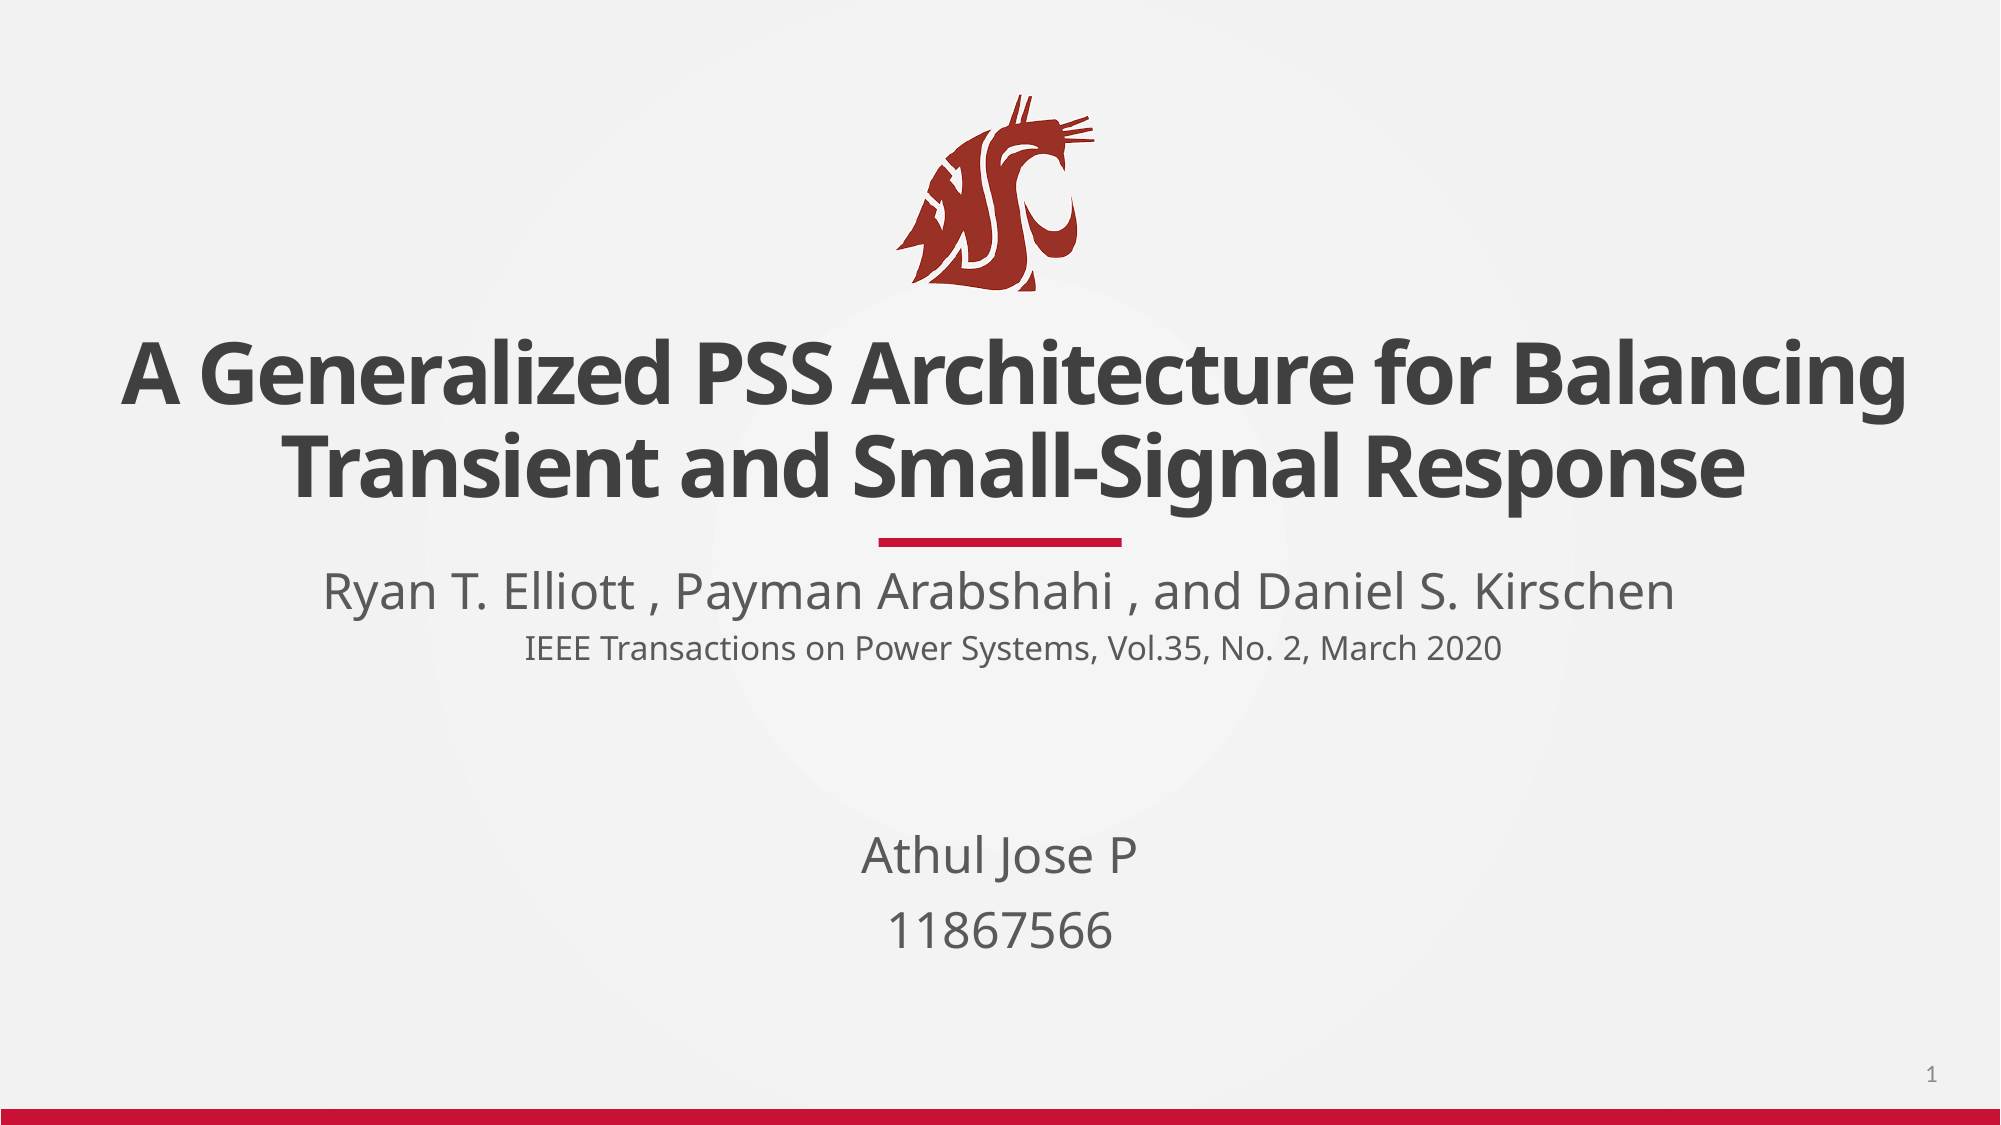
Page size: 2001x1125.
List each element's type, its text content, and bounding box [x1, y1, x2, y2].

text_box Athul Jose P 11867566 [249, 823, 1750, 993]
text_box [0, 1109, 2000, 1125]
text_box [877, 538, 1123, 547]
picture [890, 89, 1099, 297]
slide_number 1 [1868, 1042, 1953, 1103]
text_box IEEE Transactions on Power Systems, Vol.35, No. 2, March 2020 [264, 623, 1765, 700]
text_box Ryan T. Elliott , Payman Arabshahi , and Daniel S. Kirschen [249, 558, 1750, 635]
title A Generalized PSS Architecture for Balancing Transient and Small-Signal Response [102, 316, 1927, 524]
